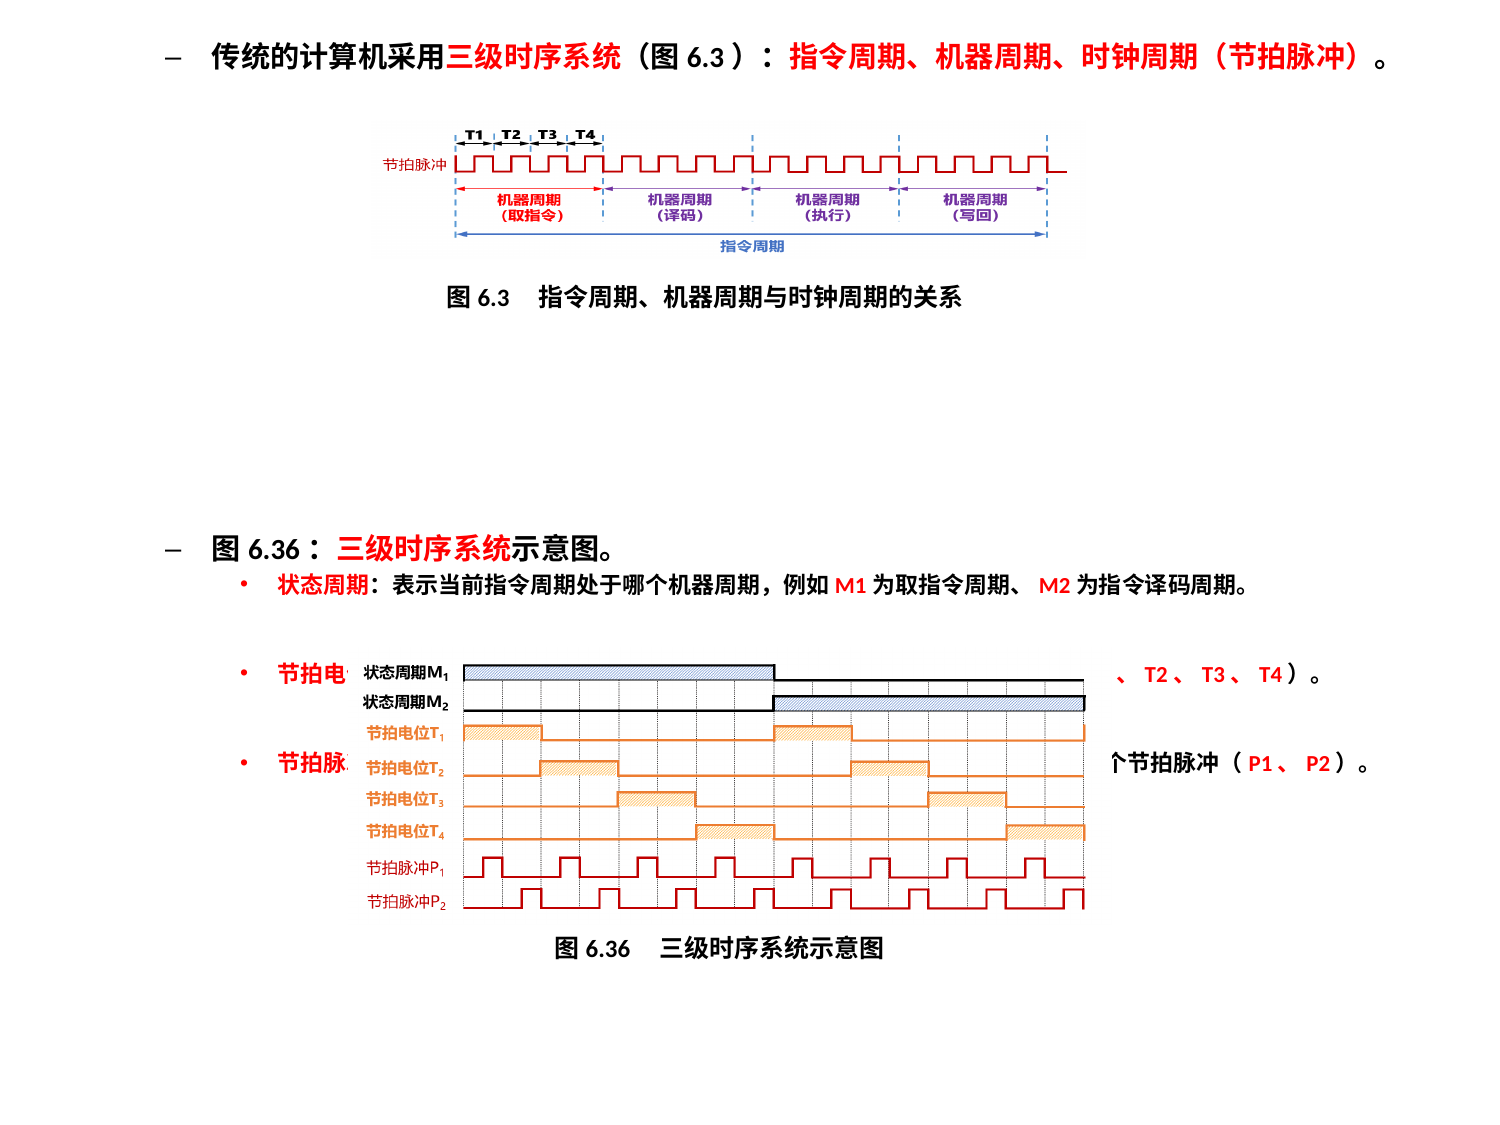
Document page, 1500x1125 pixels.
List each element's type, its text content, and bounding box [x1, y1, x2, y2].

list 传统的计算机采用三级时序系统（图6.3）：指令周期、机器周期、时钟周期（节拍脉冲）。 图6.36：三级时序系统示意图。 状态周期：表示当前指令周期处于哪个机器周期，例如M1为取指令周期、M2为指令译码周期。 节拍电位：表示当前机器周期处于哪个节拍，例如1个状态周期包含4个节拍（T1、T2、T3、T4）。 节拍脉冲：一个节拍电位内设置一个或多个节拍脉冲，例如1个节拍电位内设置2个节拍脉冲（P1、P2）。 现代计算机不再设置节拍脉冲，一个时钟周期就是一个节拍，称为现代时序系统。 [75, 30, 1425, 774]
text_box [371, 120, 1086, 303]
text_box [348, 647, 1112, 965]
